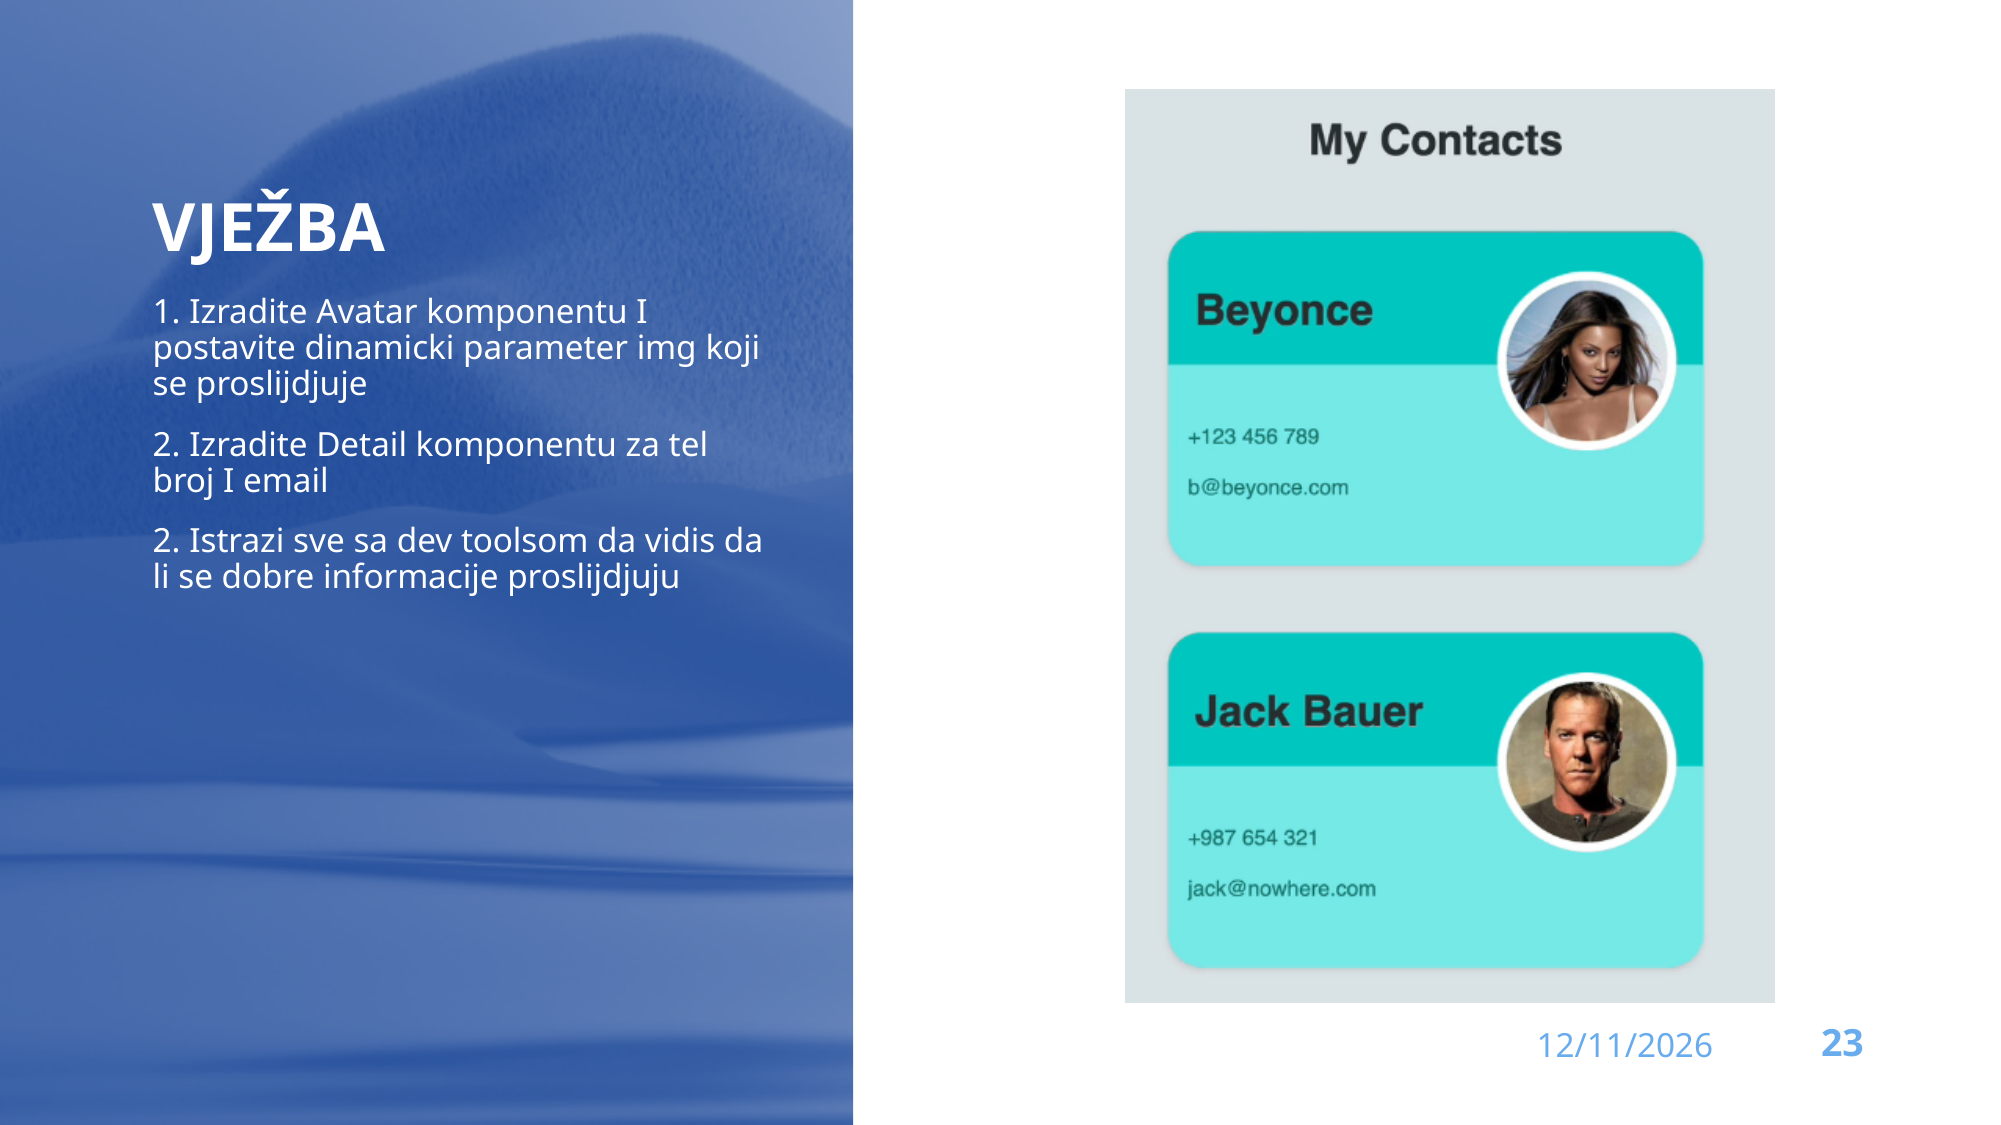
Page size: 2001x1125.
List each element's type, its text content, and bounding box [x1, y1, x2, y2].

list 1. Izradite Avatar komponentu I postavite dinamicki parameter img koji se proslijdjuje 2. Izradite Detail komponentu za tel broj I email 2. Istrazi sve sa dev toolsom da vidis da li se dobre informacije proslijdjuju [137, 287, 783, 1061]
picture [1125, 89, 1775, 1003]
picture [0, 0, 854, 1125]
title VJEžba [137, 161, 783, 273]
